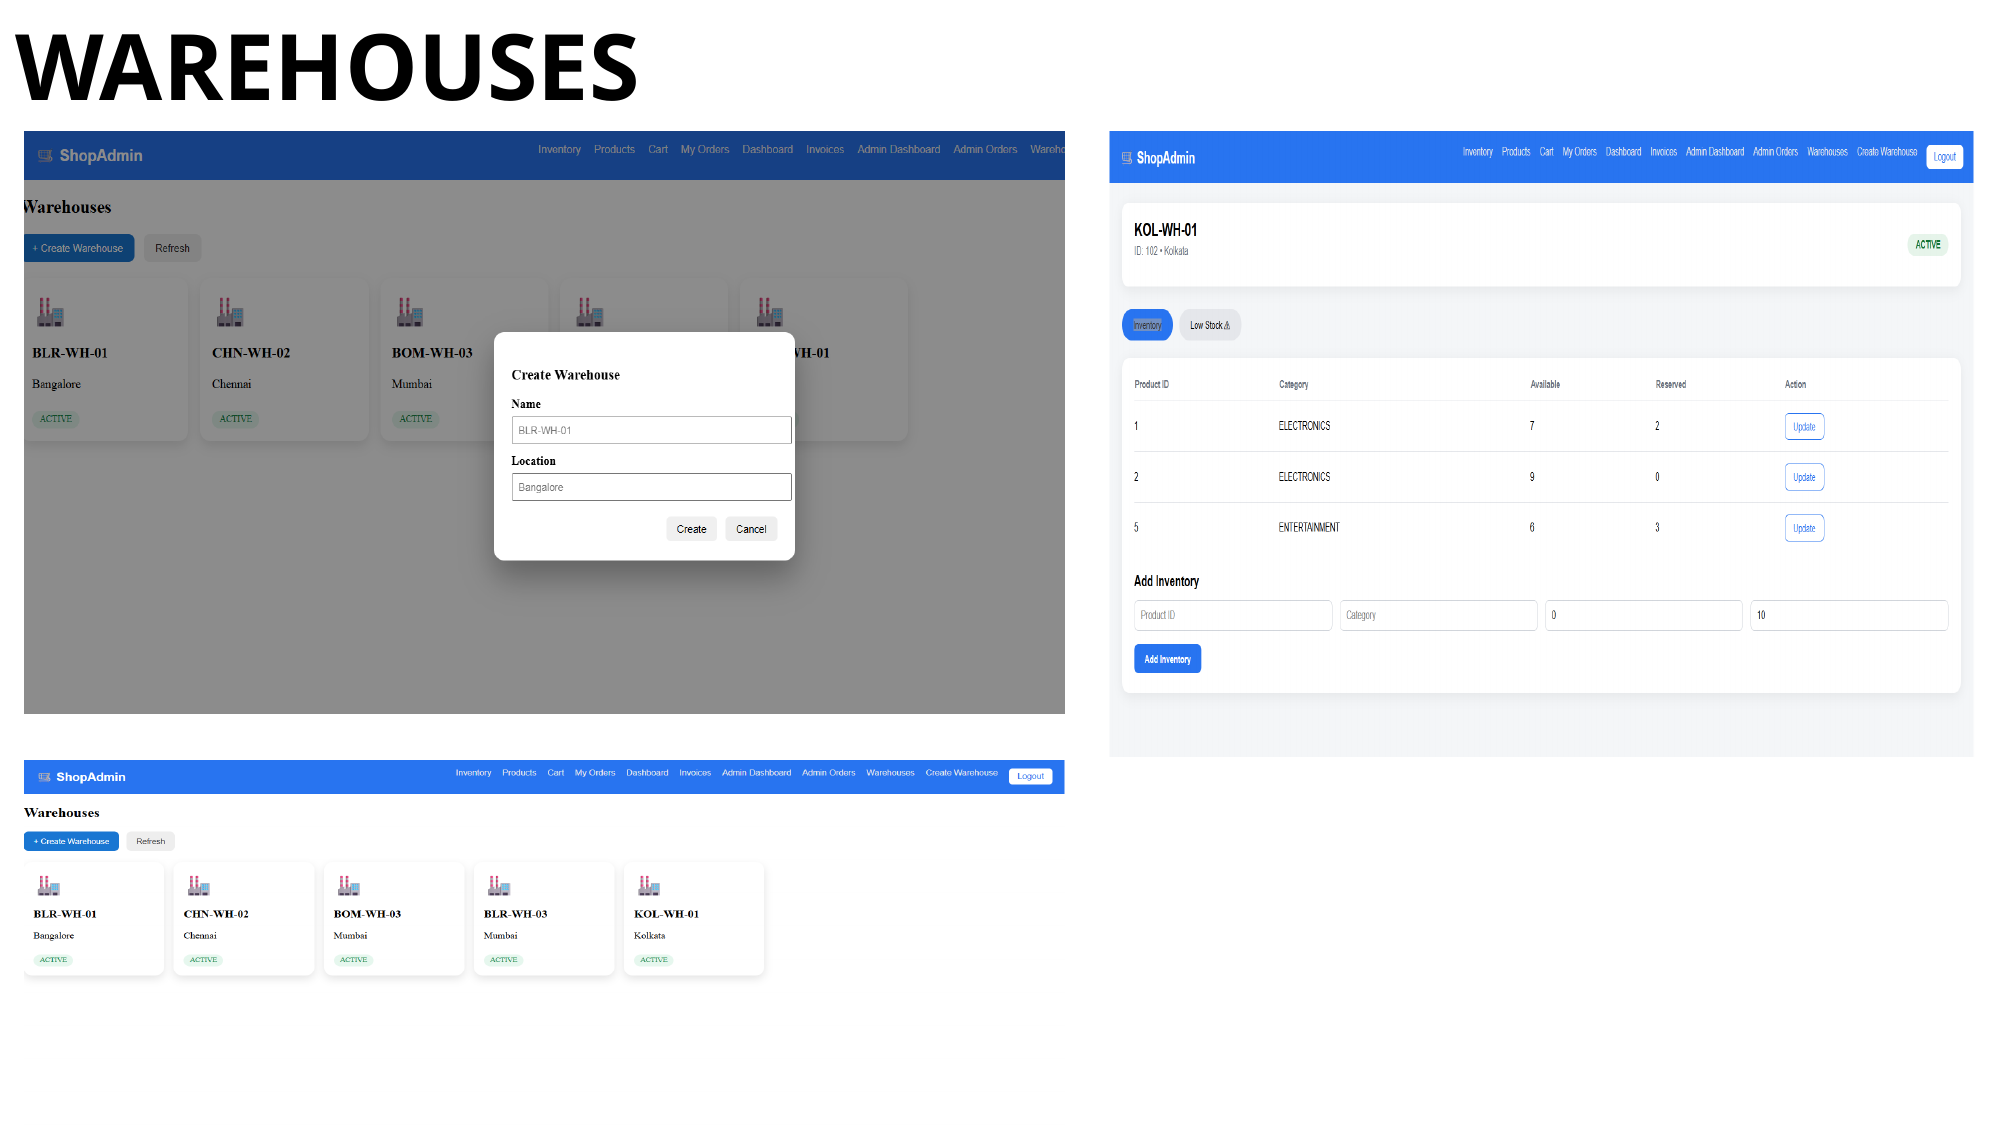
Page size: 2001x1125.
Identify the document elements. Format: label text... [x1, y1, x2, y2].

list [24, 760, 1065, 1125]
title WAREHOUSES [0, 0, 1725, 180]
picture [1107, 131, 1975, 757]
picture [24, 131, 1065, 714]
